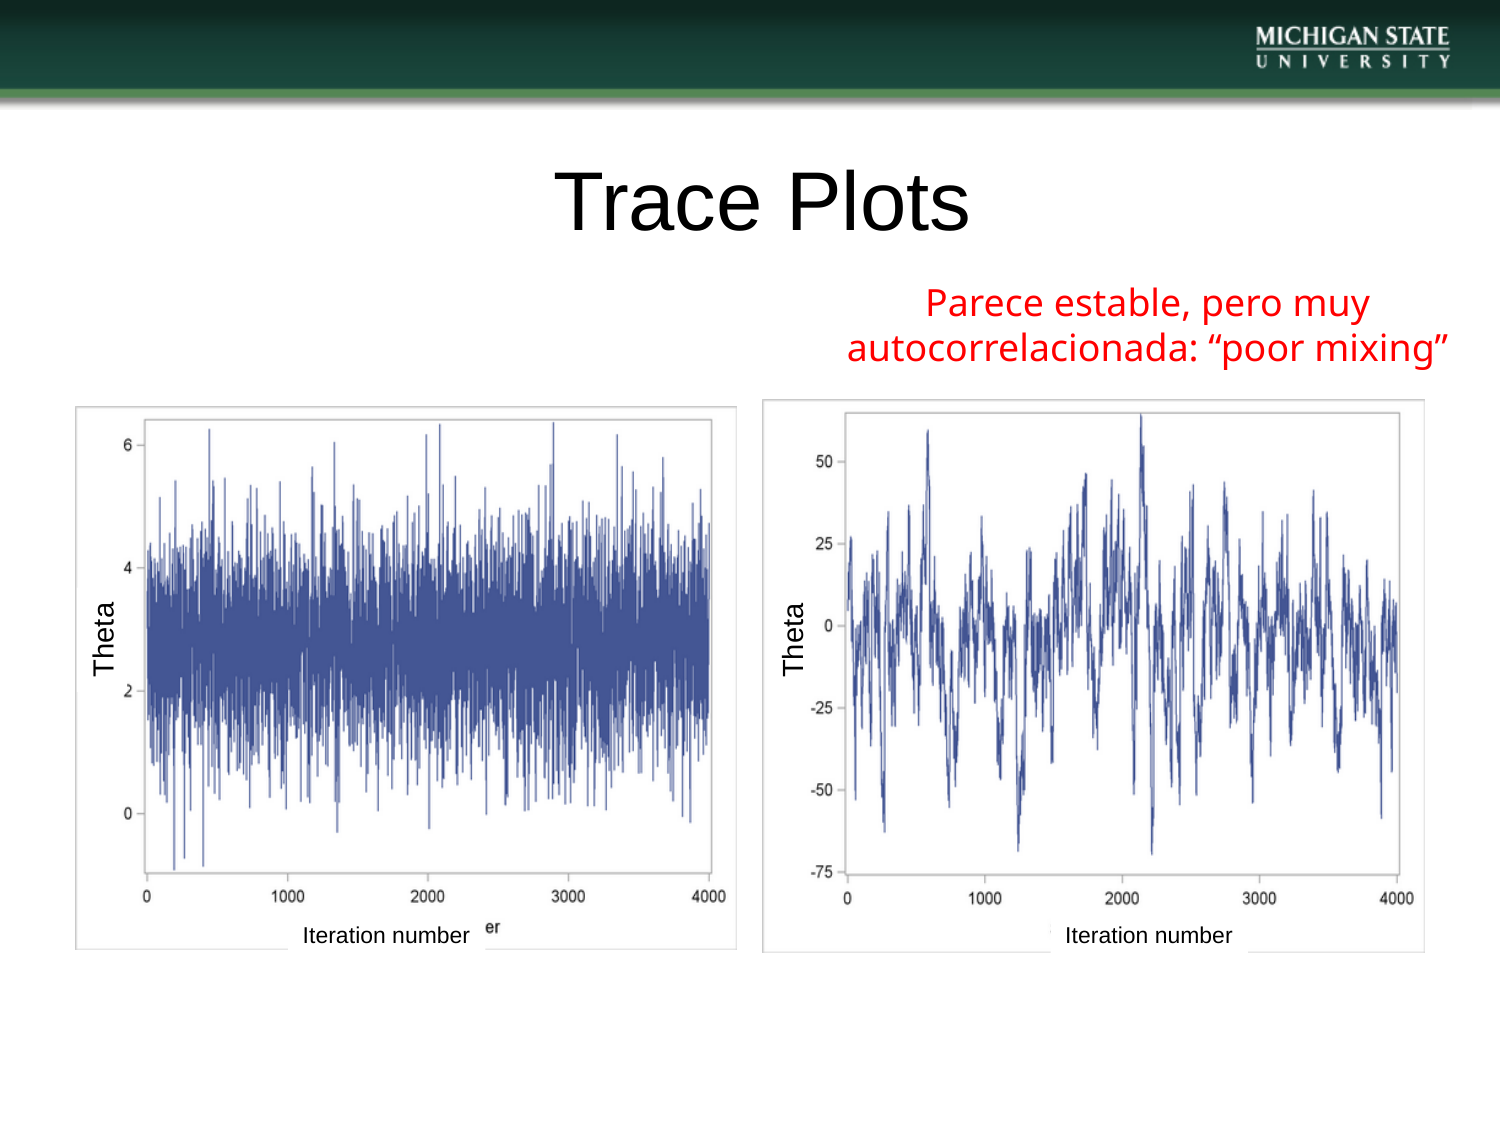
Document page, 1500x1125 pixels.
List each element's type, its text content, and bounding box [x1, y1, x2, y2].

picture [0, 0, 1500, 110]
picture [74, 405, 737, 951]
picture [762, 399, 1426, 954]
text_box Parece estable, pero muy autocorrelacionada: “poor mixing” [816, 270, 1480, 377]
text_box Trace Plots [87, 138, 1438, 257]
